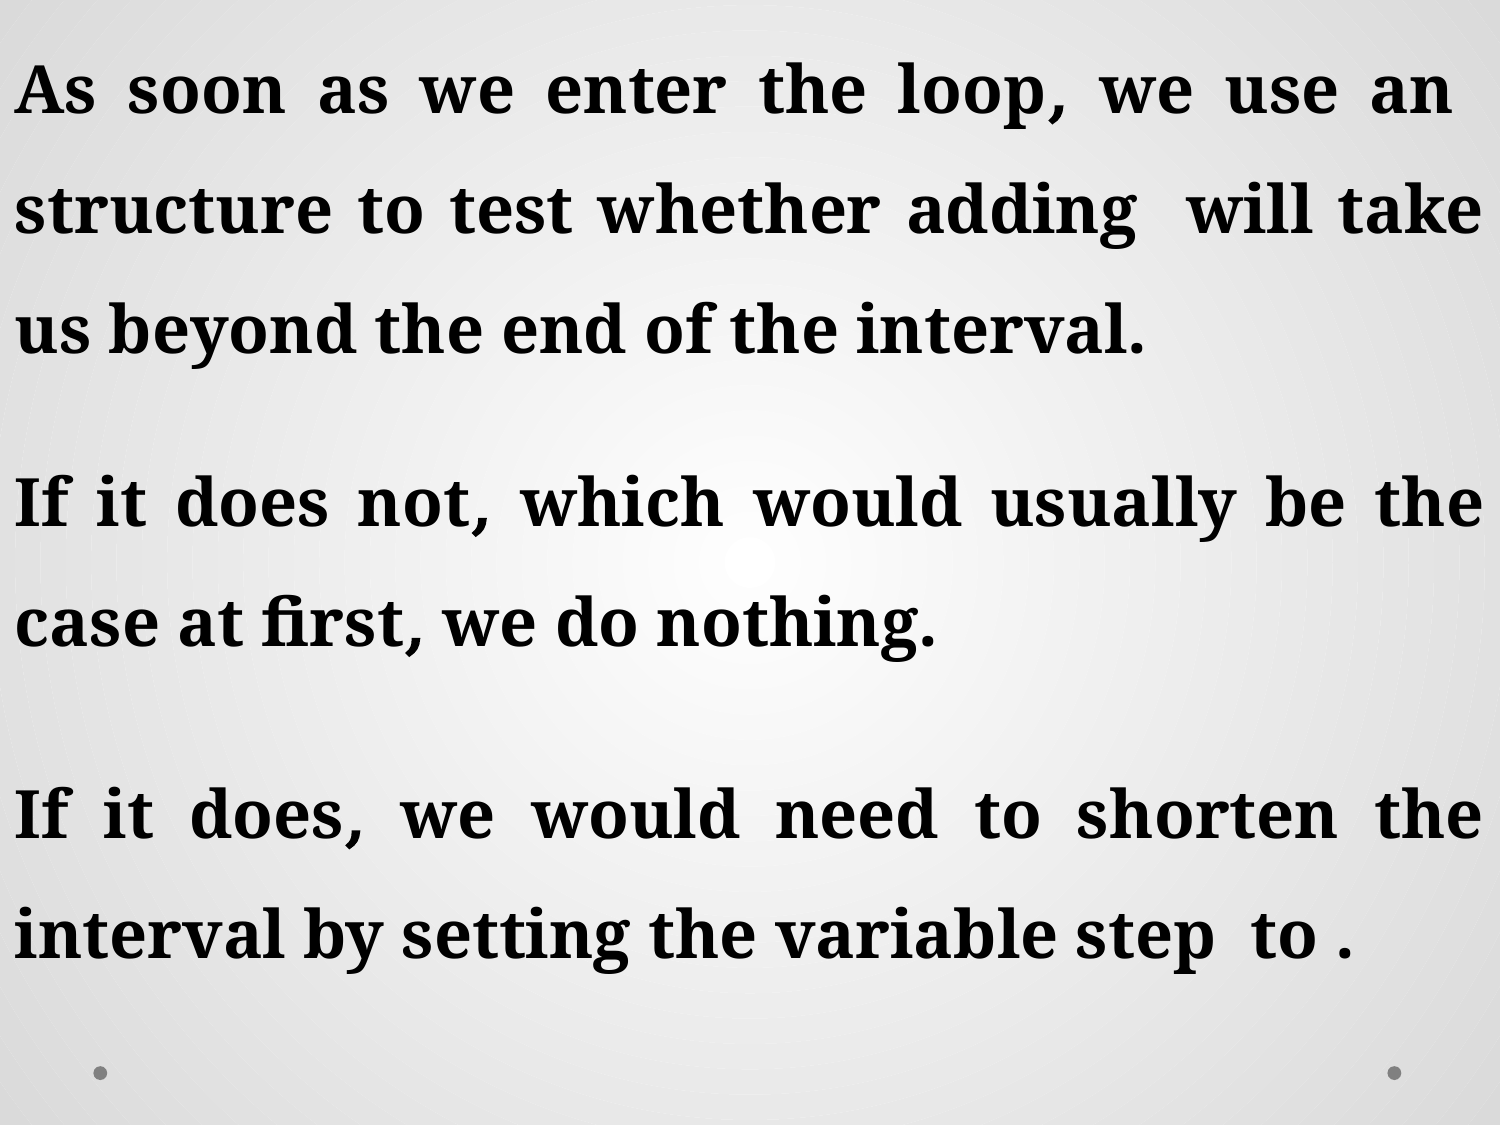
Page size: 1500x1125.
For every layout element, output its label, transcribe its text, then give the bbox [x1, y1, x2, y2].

text_box If it does not, which would usually be the case at first, we do nothing. [0, 412, 1500, 668]
